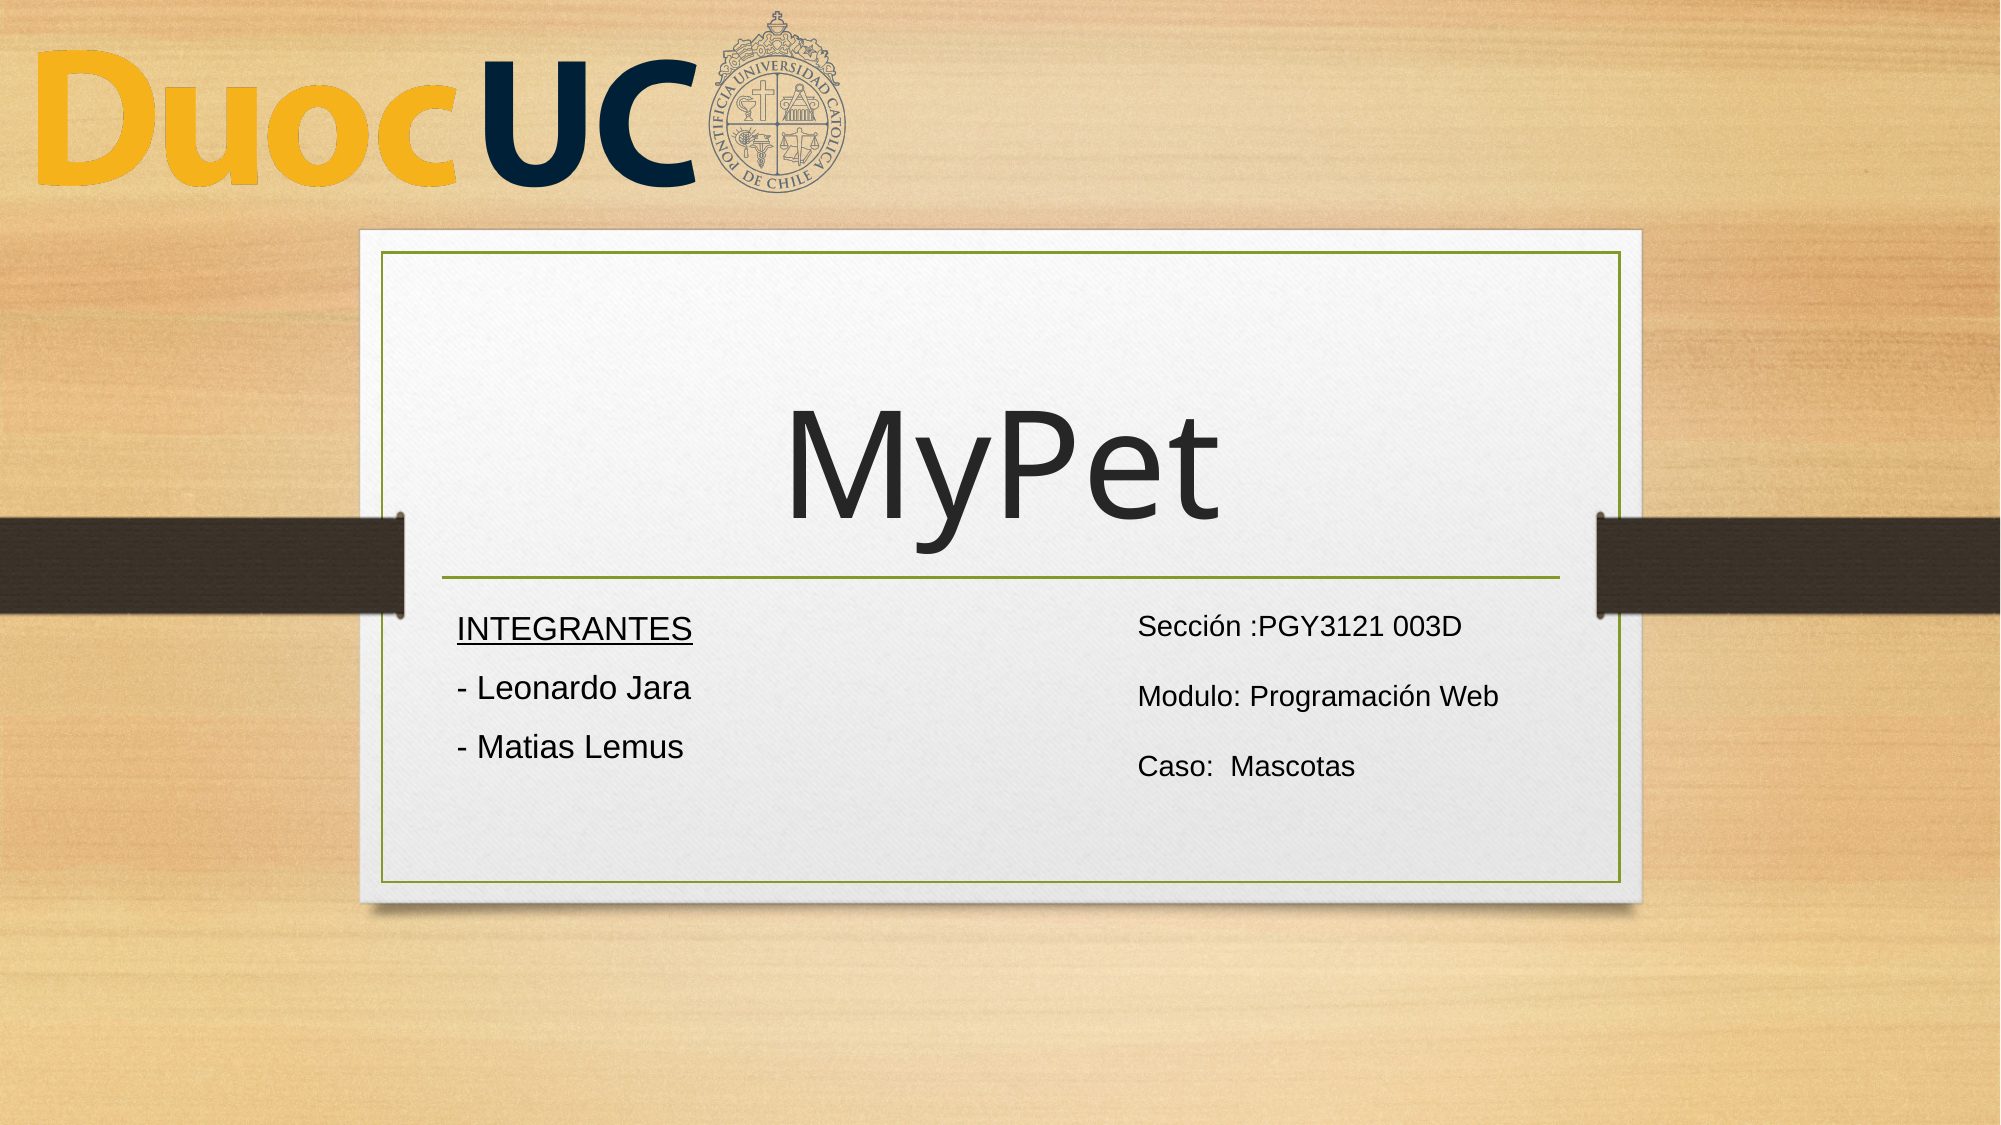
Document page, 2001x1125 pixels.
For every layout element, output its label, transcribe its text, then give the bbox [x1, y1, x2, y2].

picture [0, 0, 2001, 1125]
text_box Sección :PGY3121 003D Modulo: Programación Web Caso: Mascotas [1122, 599, 1526, 790]
subtitle INTEGRANTES - Leonardo Jara - Matias Lemus [441, 600, 758, 817]
title MyPet [441, 306, 1560, 556]
